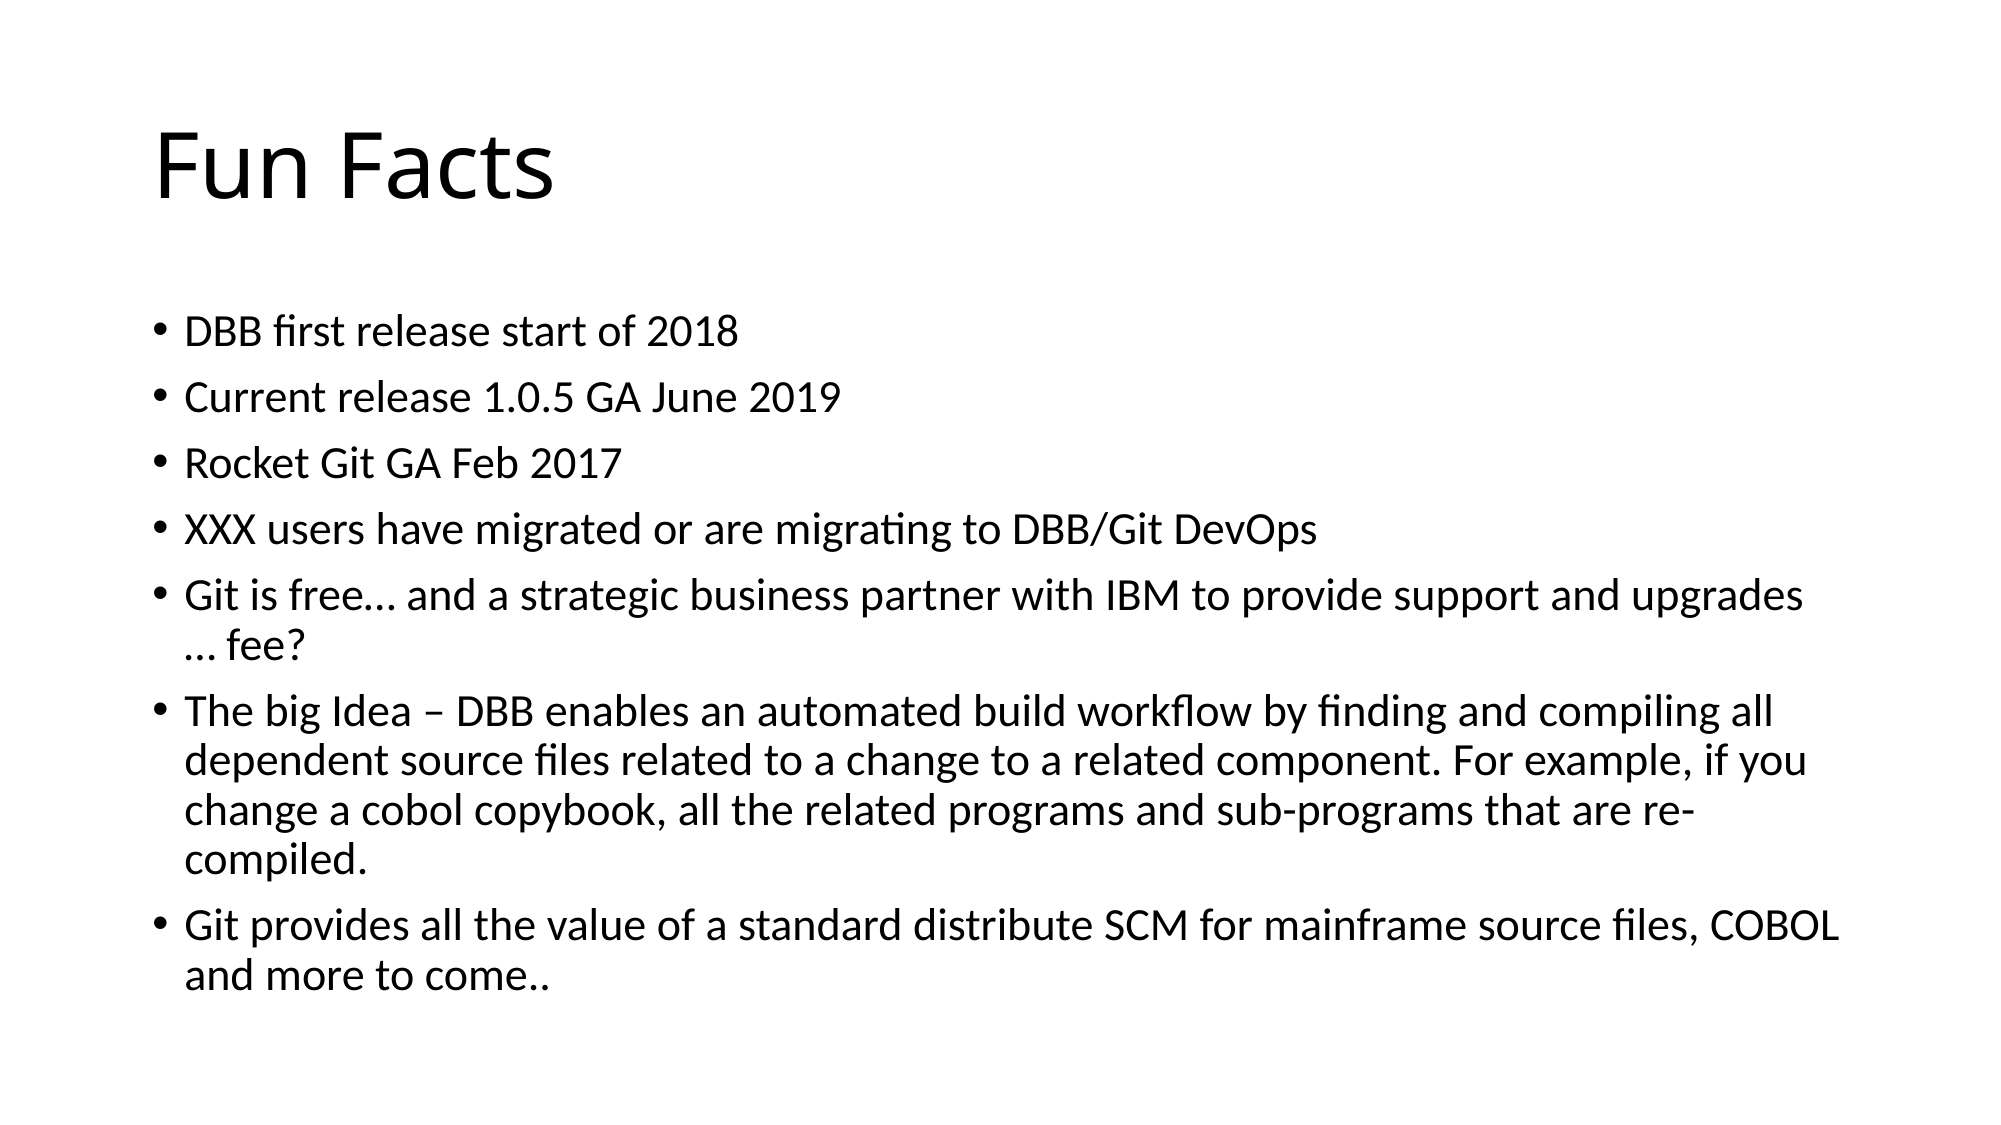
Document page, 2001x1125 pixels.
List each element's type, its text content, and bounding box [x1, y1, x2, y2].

title Fun Facts [137, 59, 1863, 278]
list DBB first release start of 2018 Current release 1.0.5 GA June 2019 Rocket Git GA Feb 2017 XXX users have migrated or are migrating to DBB/Git DevOps Git is free… and a strategic business partner with IBM to provide support and upgrades … fee? The big Idea – DBB enables an automated build workflow by finding and compiling all dependent source files related to a change to a related component. For example, if you change a cobol copybook, all the related programs and sub-programs that are re-compiled. Git provides all the value of a standard distribute SCM for mainframe source files, COBOL and more to come.. [137, 299, 1863, 1014]
